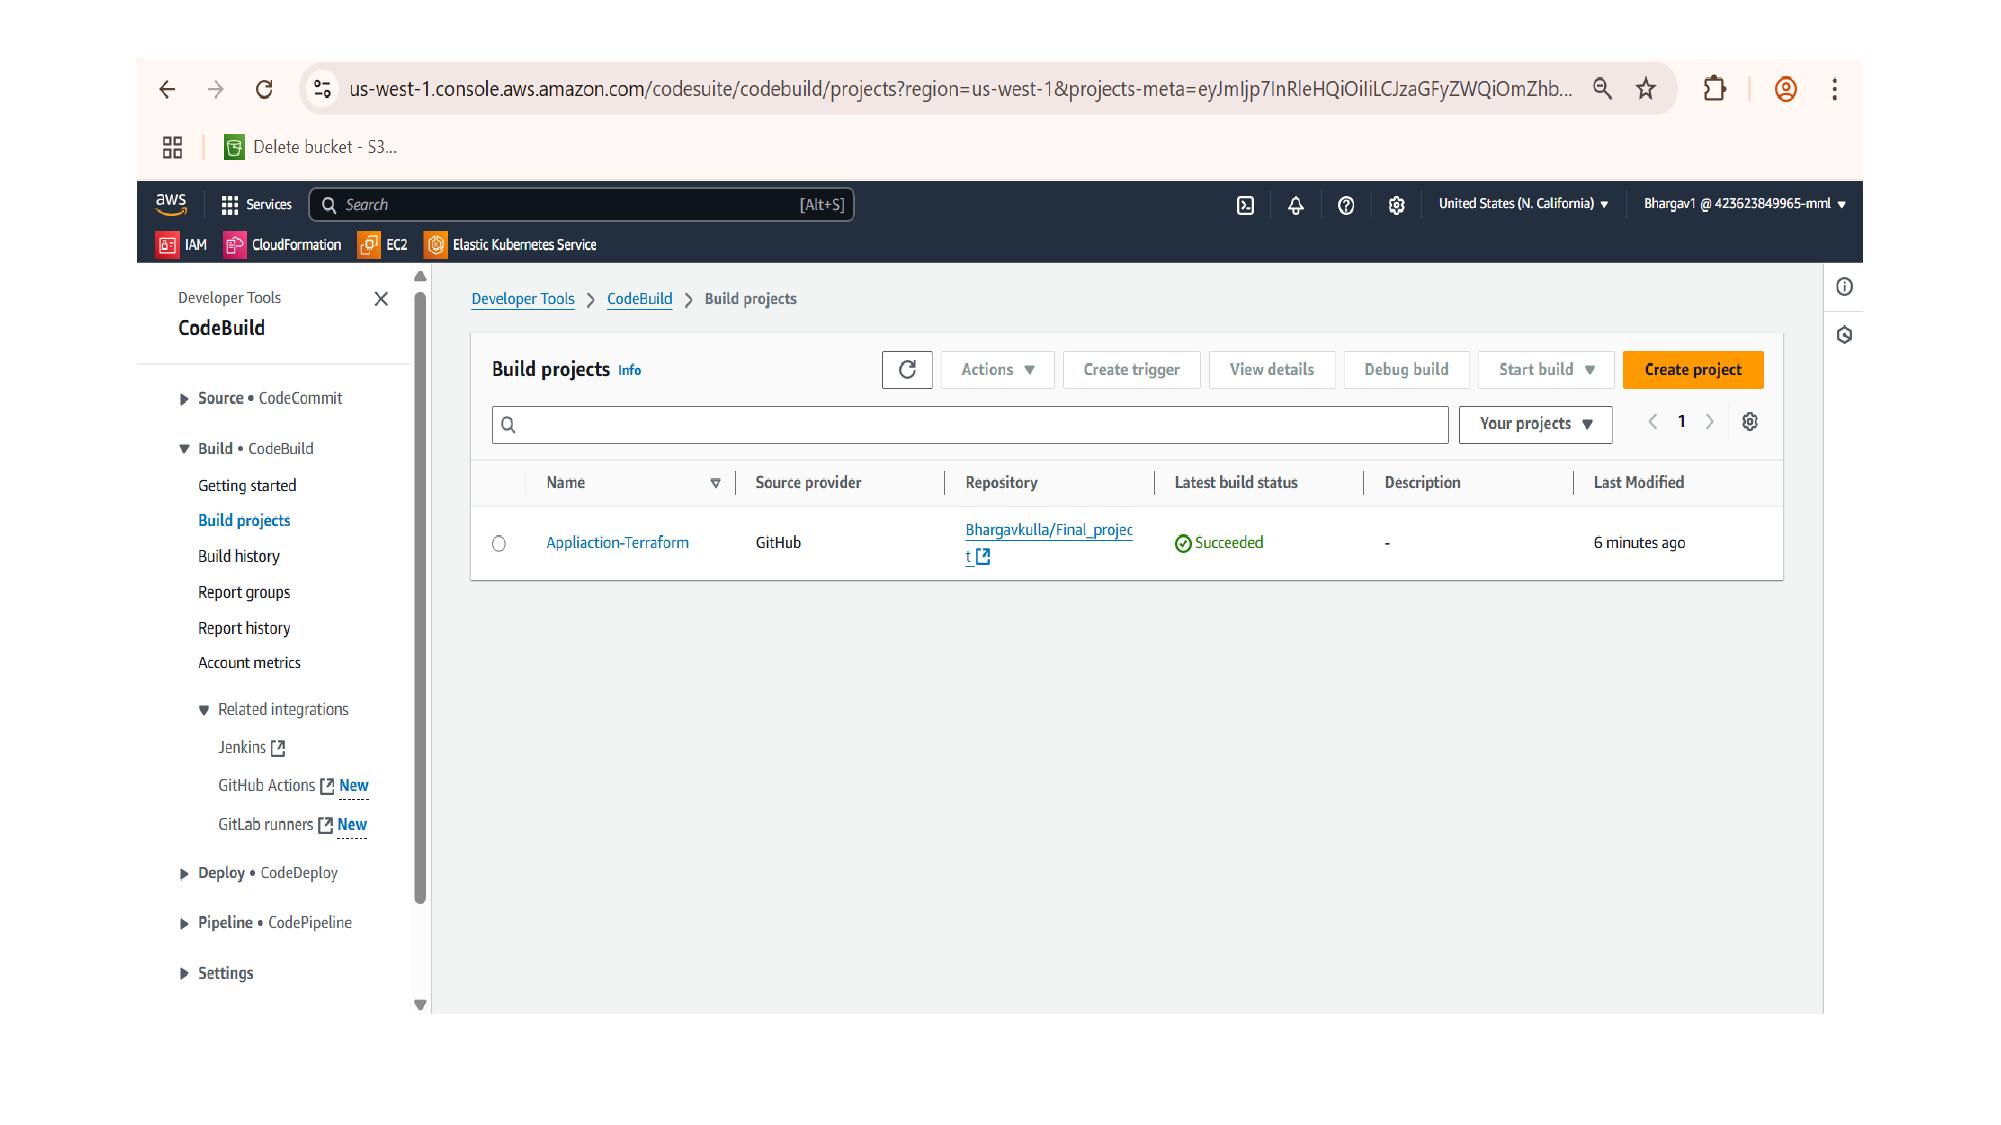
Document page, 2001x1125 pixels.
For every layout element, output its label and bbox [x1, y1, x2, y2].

picture [136, 59, 1863, 1014]
